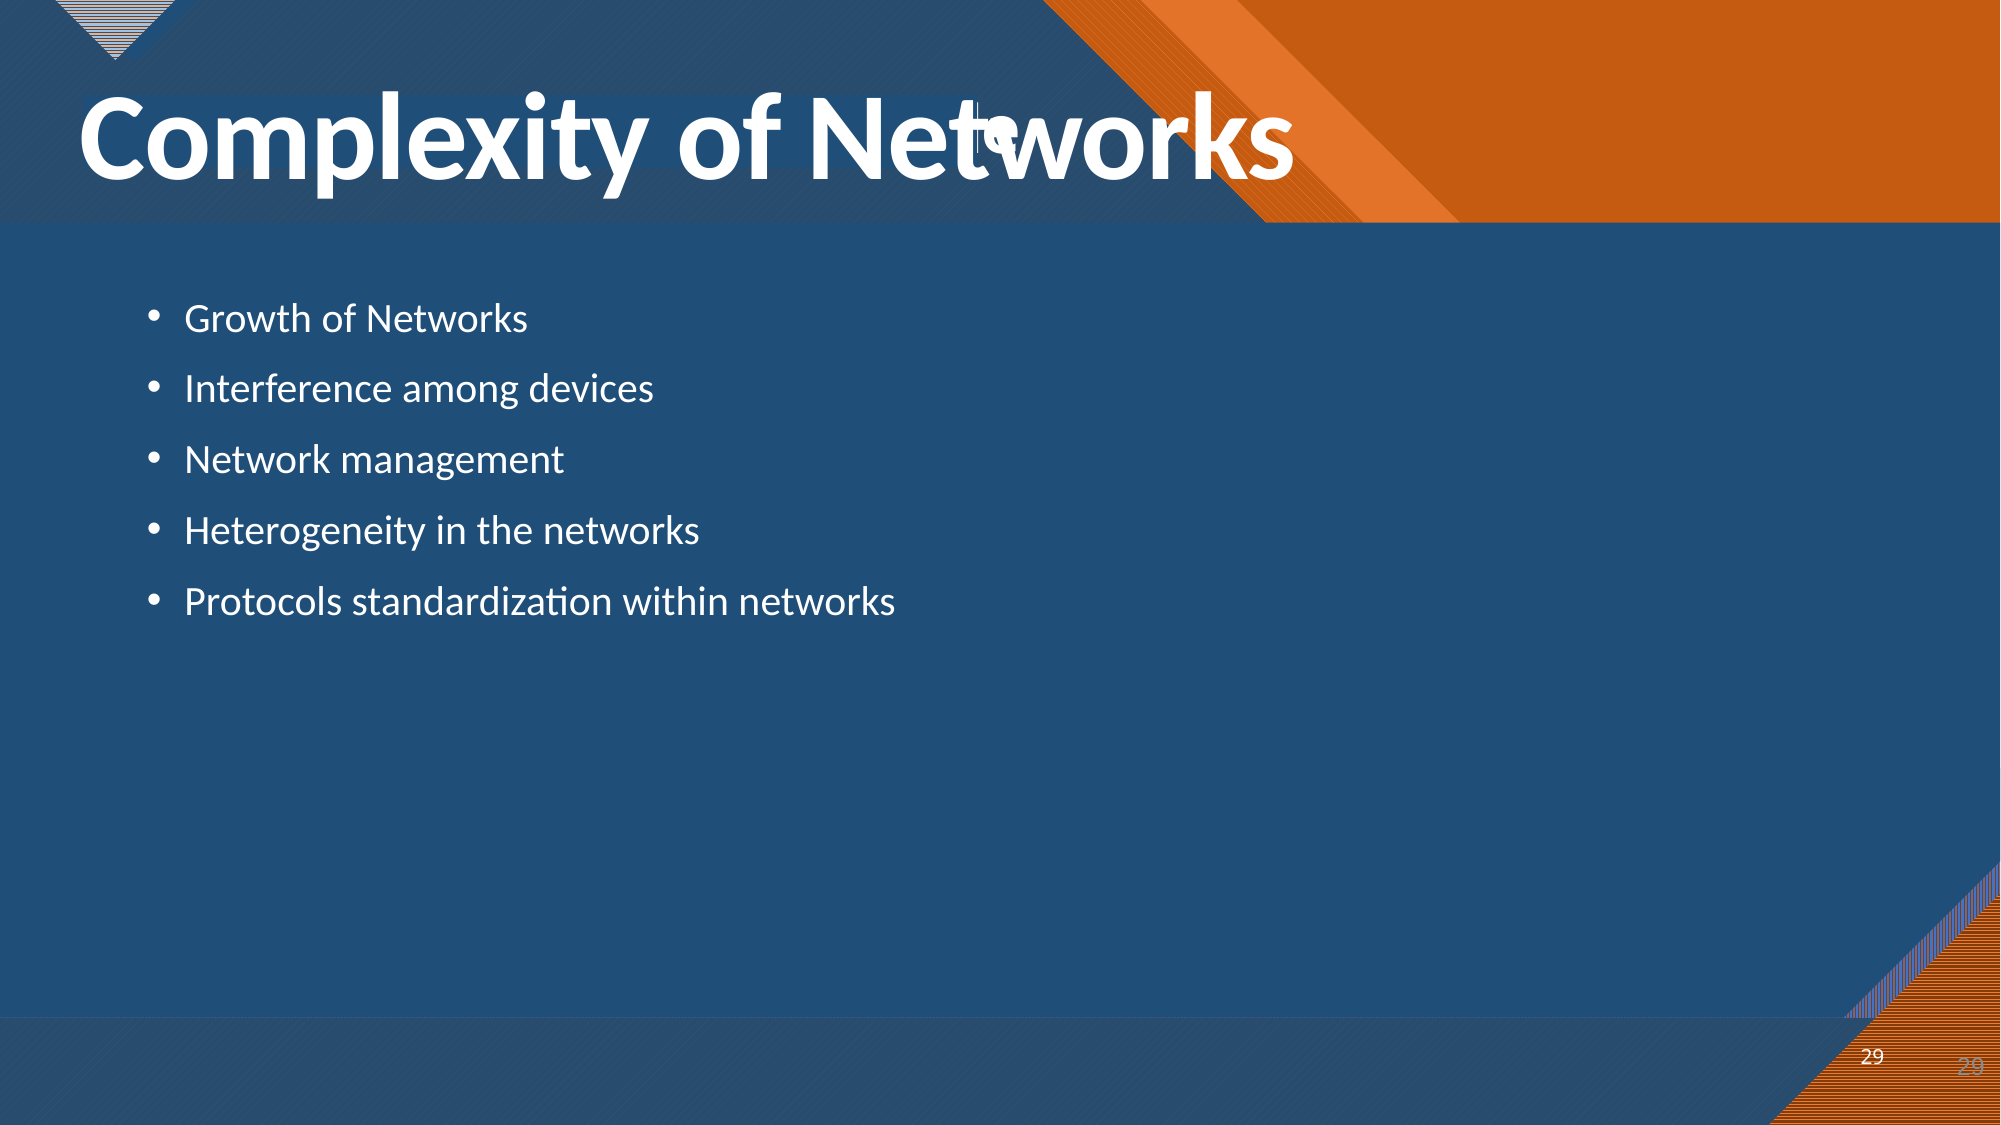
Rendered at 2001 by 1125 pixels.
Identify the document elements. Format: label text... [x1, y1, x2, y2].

slide_number 29 [1933, 1035, 2000, 1096]
title Complexity of Networks [64, 63, 1445, 199]
list Growth of Networks Interference among devices Network management Heterogeneity in the networks Protocols standardization within networks [132, 282, 1234, 955]
